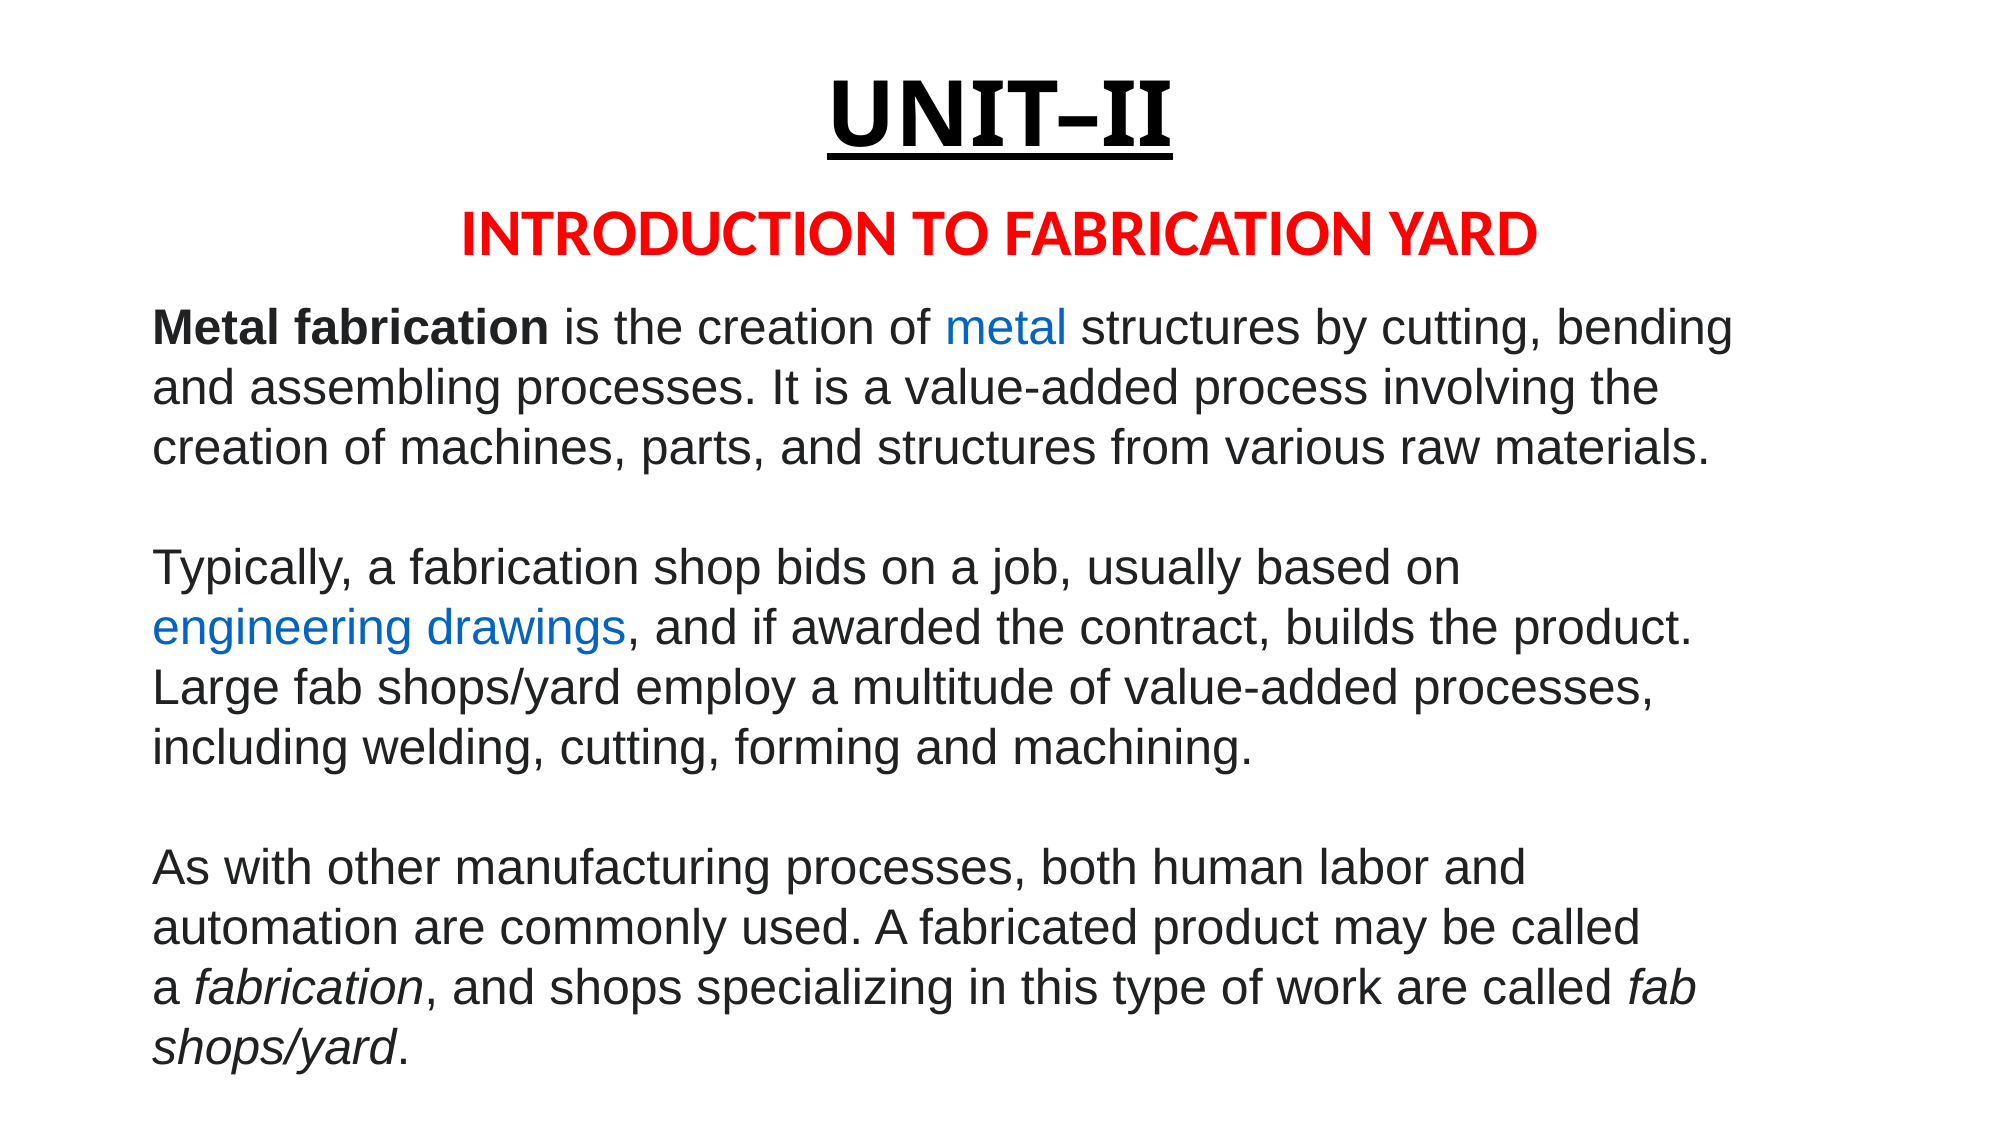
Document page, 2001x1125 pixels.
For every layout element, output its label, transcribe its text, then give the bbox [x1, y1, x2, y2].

text_box UNIT–II [137, 59, 1863, 198]
text_box INTRODUCTION TO FABRICATION YARD [369, 181, 1631, 277]
text_box Metal fabrication is the creation of metal structures by cutting, bending and assembling processes. It is a value-added process involving the creation of machines, parts, and structures from various raw materials. Typically, a fabrication shop bids on a job, usually based on engineering drawings, and if awarded the contract, builds the product. Large fab shops/yard employ a multitude of value-added processes, including welding, cutting, forming and machining. As with other manufacturing processes, both human labor and automation are commonly used. A fabricated product may be called a fabrication, and shops specializing in this type of work are called fab shops/yard. [137, 287, 1803, 1083]
